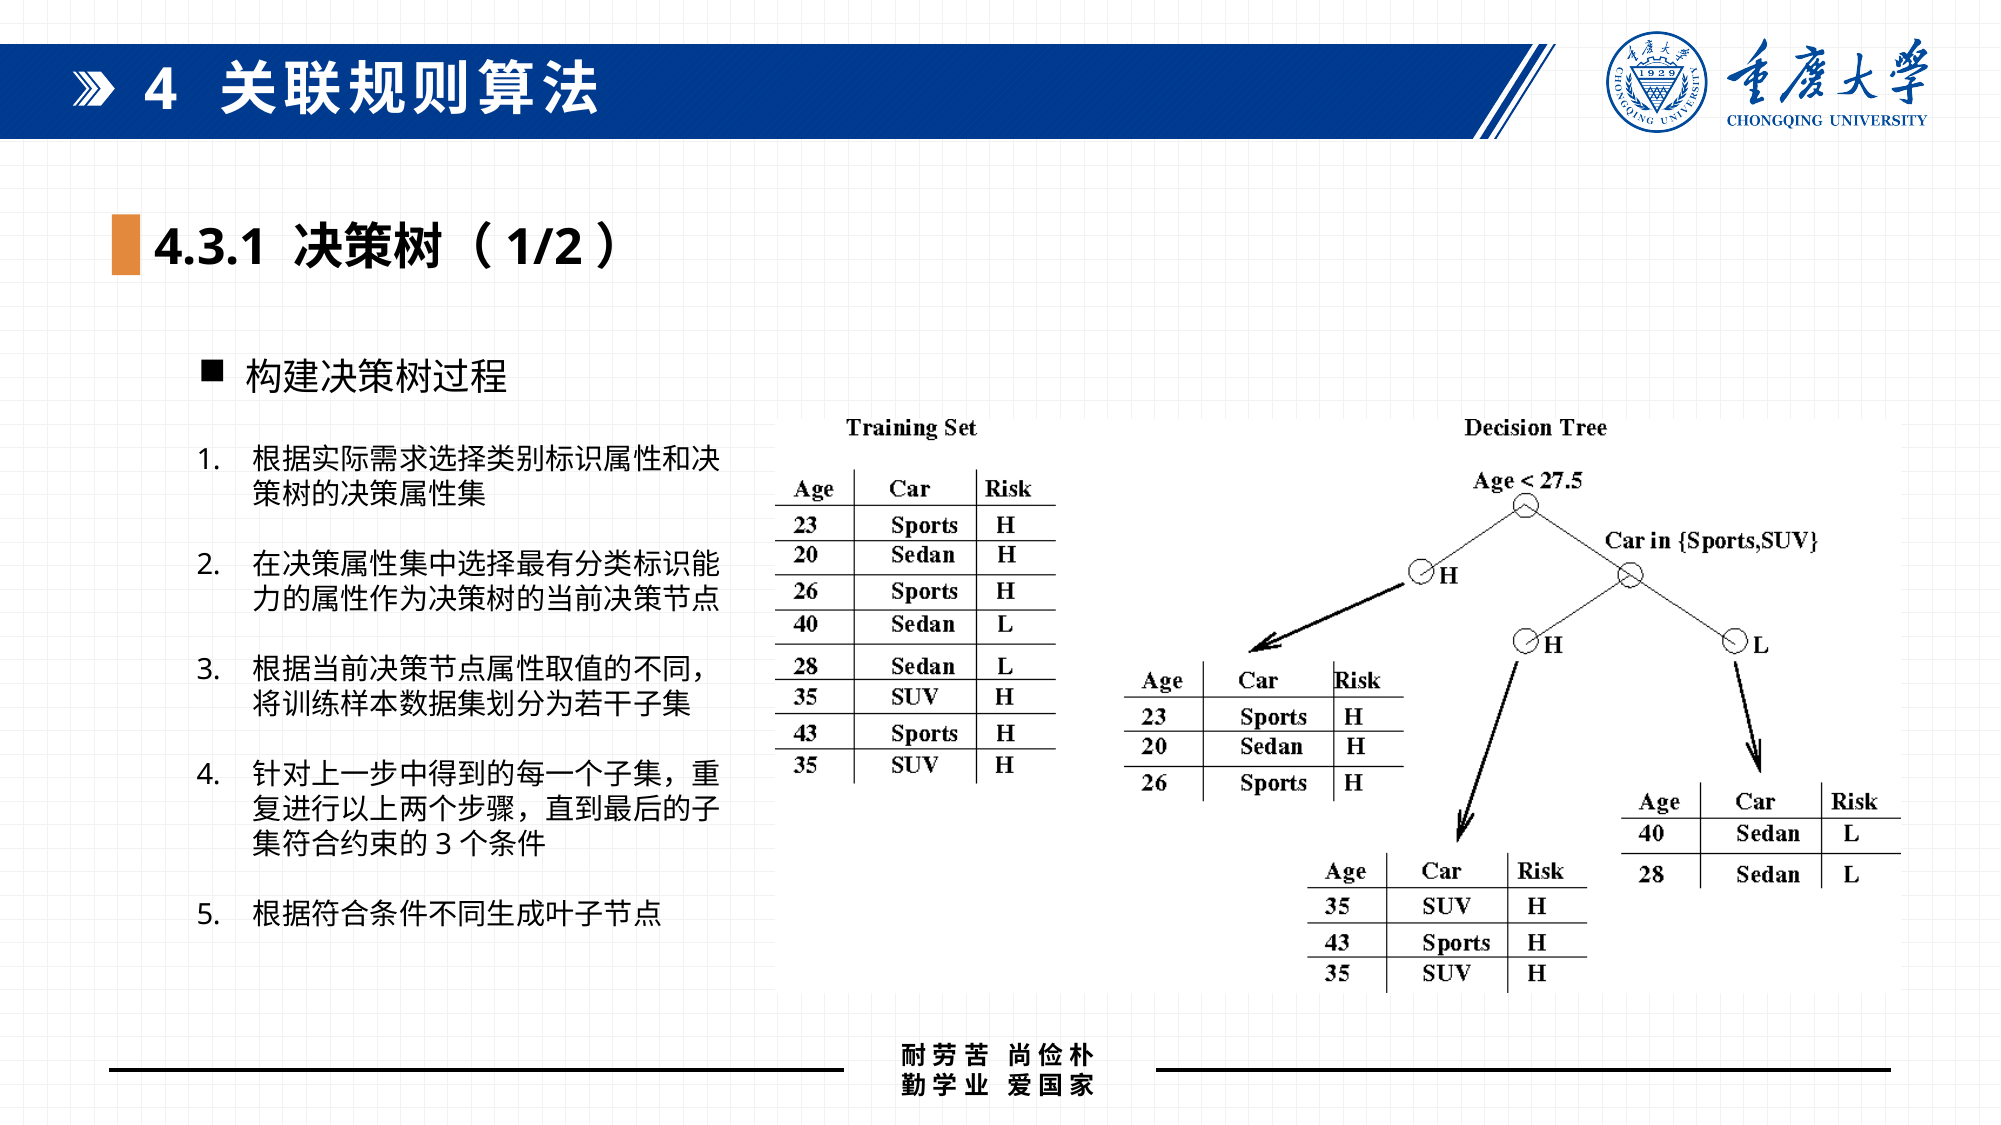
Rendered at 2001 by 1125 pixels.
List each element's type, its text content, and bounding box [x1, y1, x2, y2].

list 4.3.1 决策树（1/2） [139, 213, 1891, 275]
text_box 根据实际需求选择类别标识属性和决策树的决策属性集 在决策属性集中选择最有分类标识能力的属性作为决策树的当前决策节点 根据当前决策节点属性取值的不同，将训练样本数据集划分为若干子集 针对上一步中得到的每一个子集，重复进行以上两个步骤，直到最后的子集符合约束的3个条件 根据符合条件不同生成叶子节点 [181, 433, 763, 973]
list 4 关联规则算法 [108, 51, 1356, 136]
picture [1606, 31, 1928, 133]
picture [775, 419, 1901, 993]
text_box 构建决策树过程 [183, 323, 523, 406]
